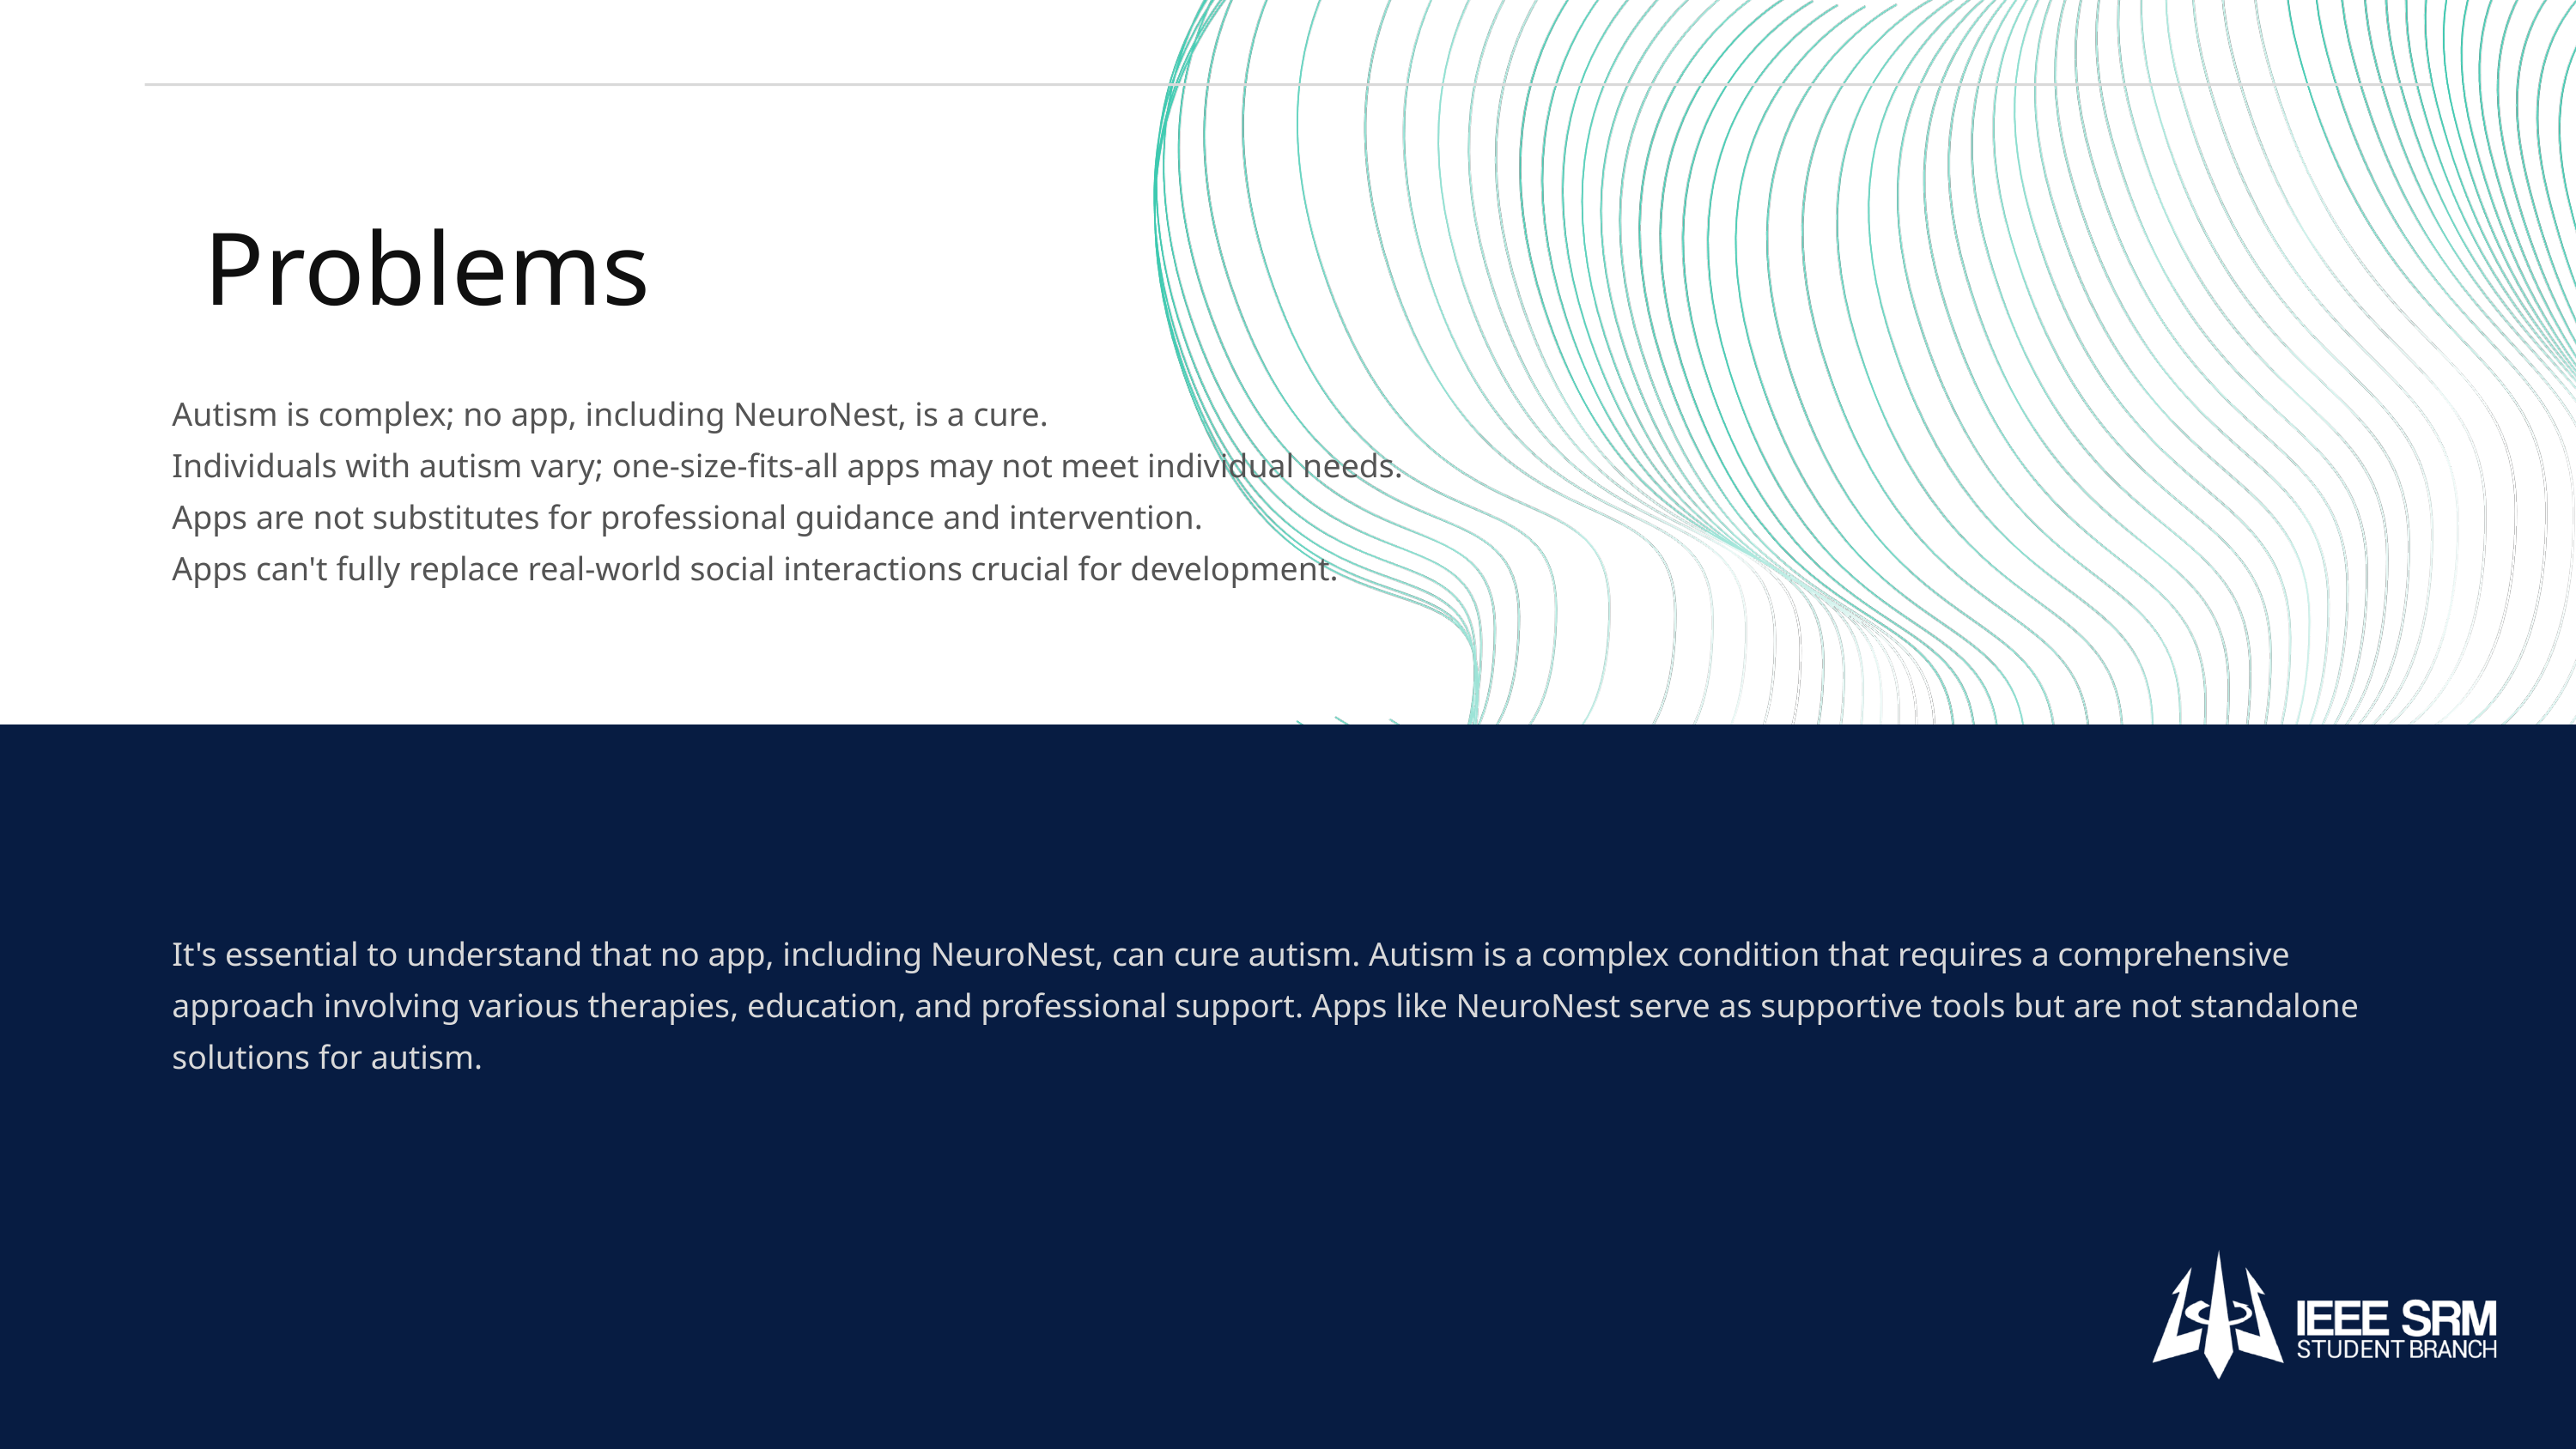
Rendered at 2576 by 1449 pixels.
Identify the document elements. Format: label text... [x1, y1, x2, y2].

picture [2136, 1234, 2512, 1390]
text_box [1153, 0, 2576, 722]
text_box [0, 724, 2576, 1449]
text_box Autism is complex; no app, including NeuroNest, is a cure. Individuals with autism vary; one-size-fits-all apps may not meet individual needs. Apps are not substitutes for professional guidance and intervention. Apps can't fully replace real-world social interactions crucial for development. [172, 381, 1943, 588]
text_box Problems [172, 204, 683, 325]
